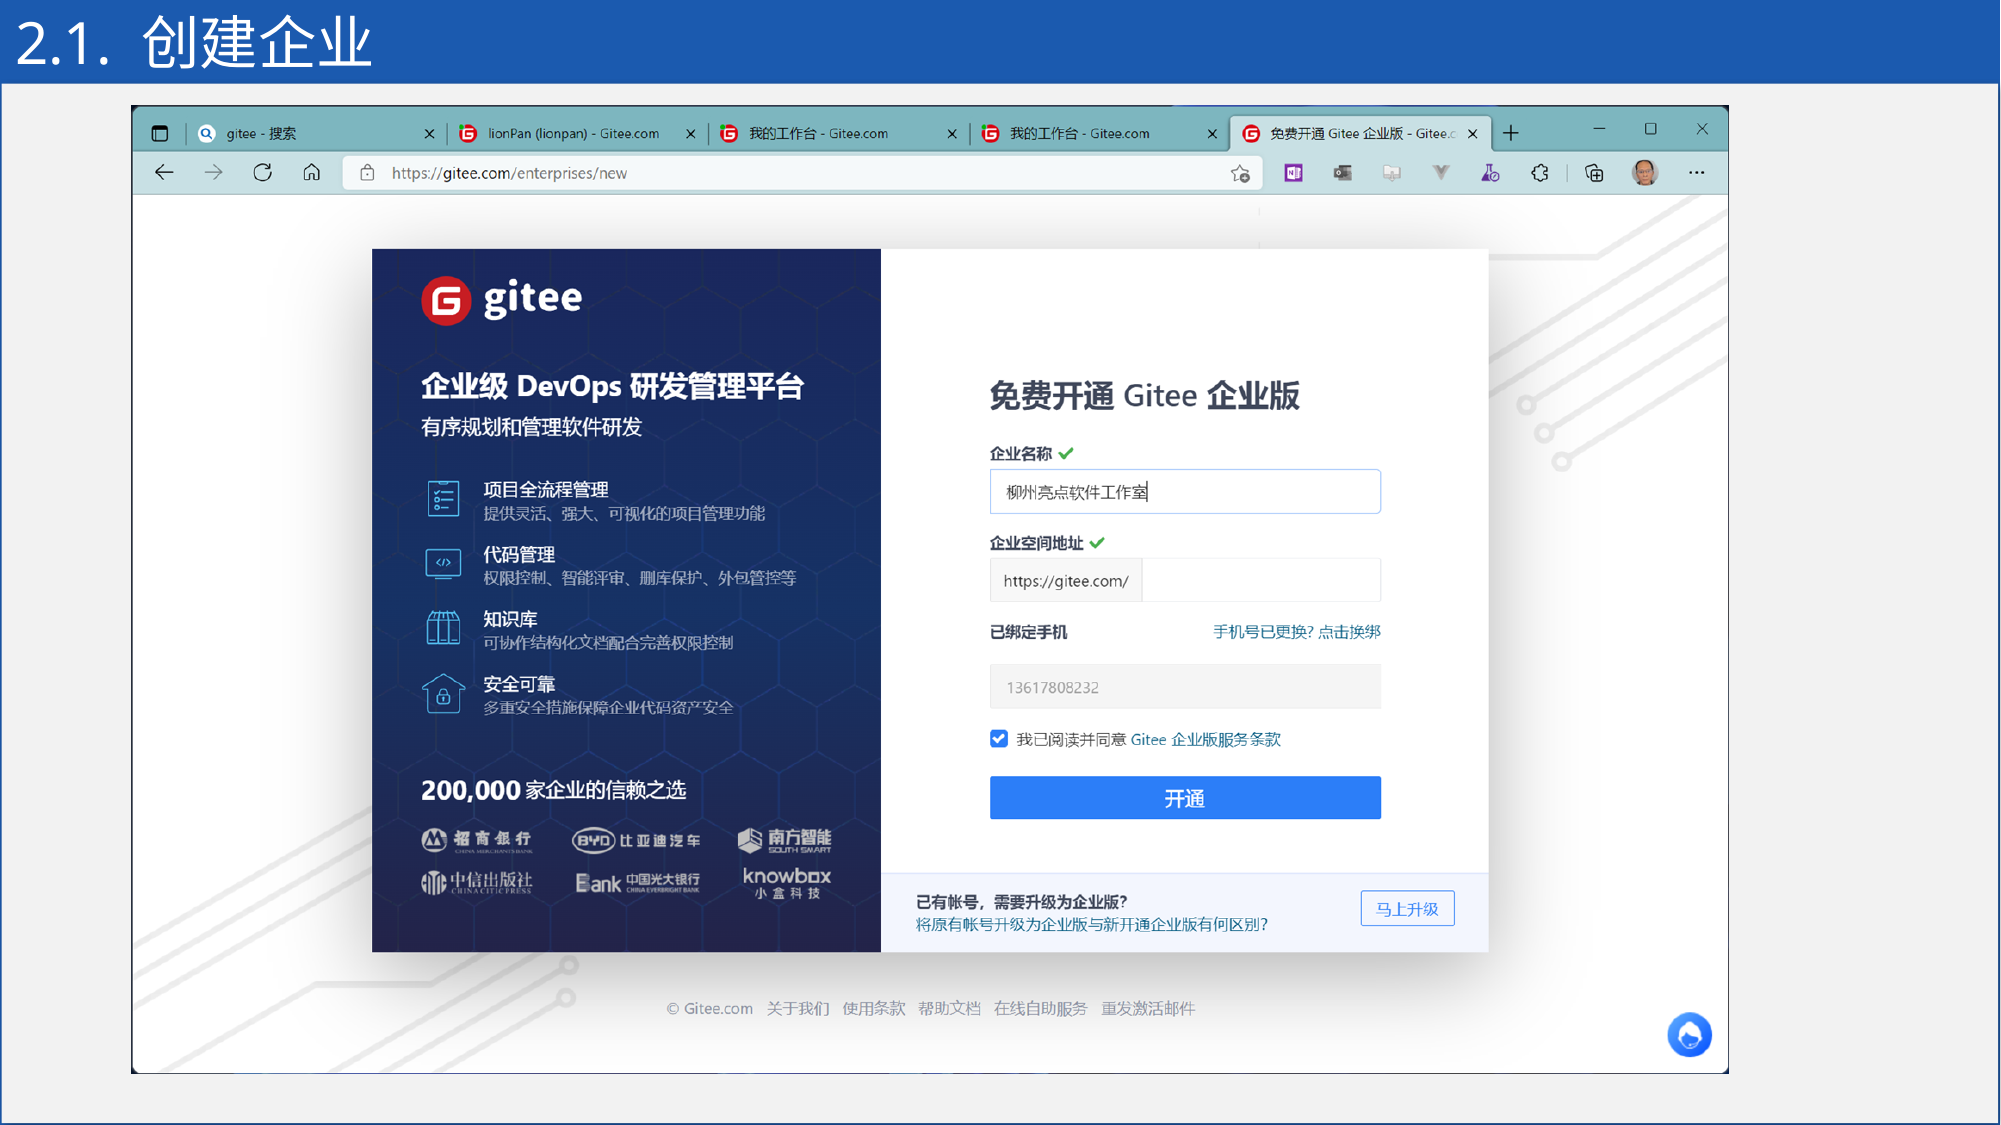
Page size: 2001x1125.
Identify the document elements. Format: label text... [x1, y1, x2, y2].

title 2.1. 创建企业 [0, 1, 1675, 81]
picture [131, 105, 1729, 1074]
